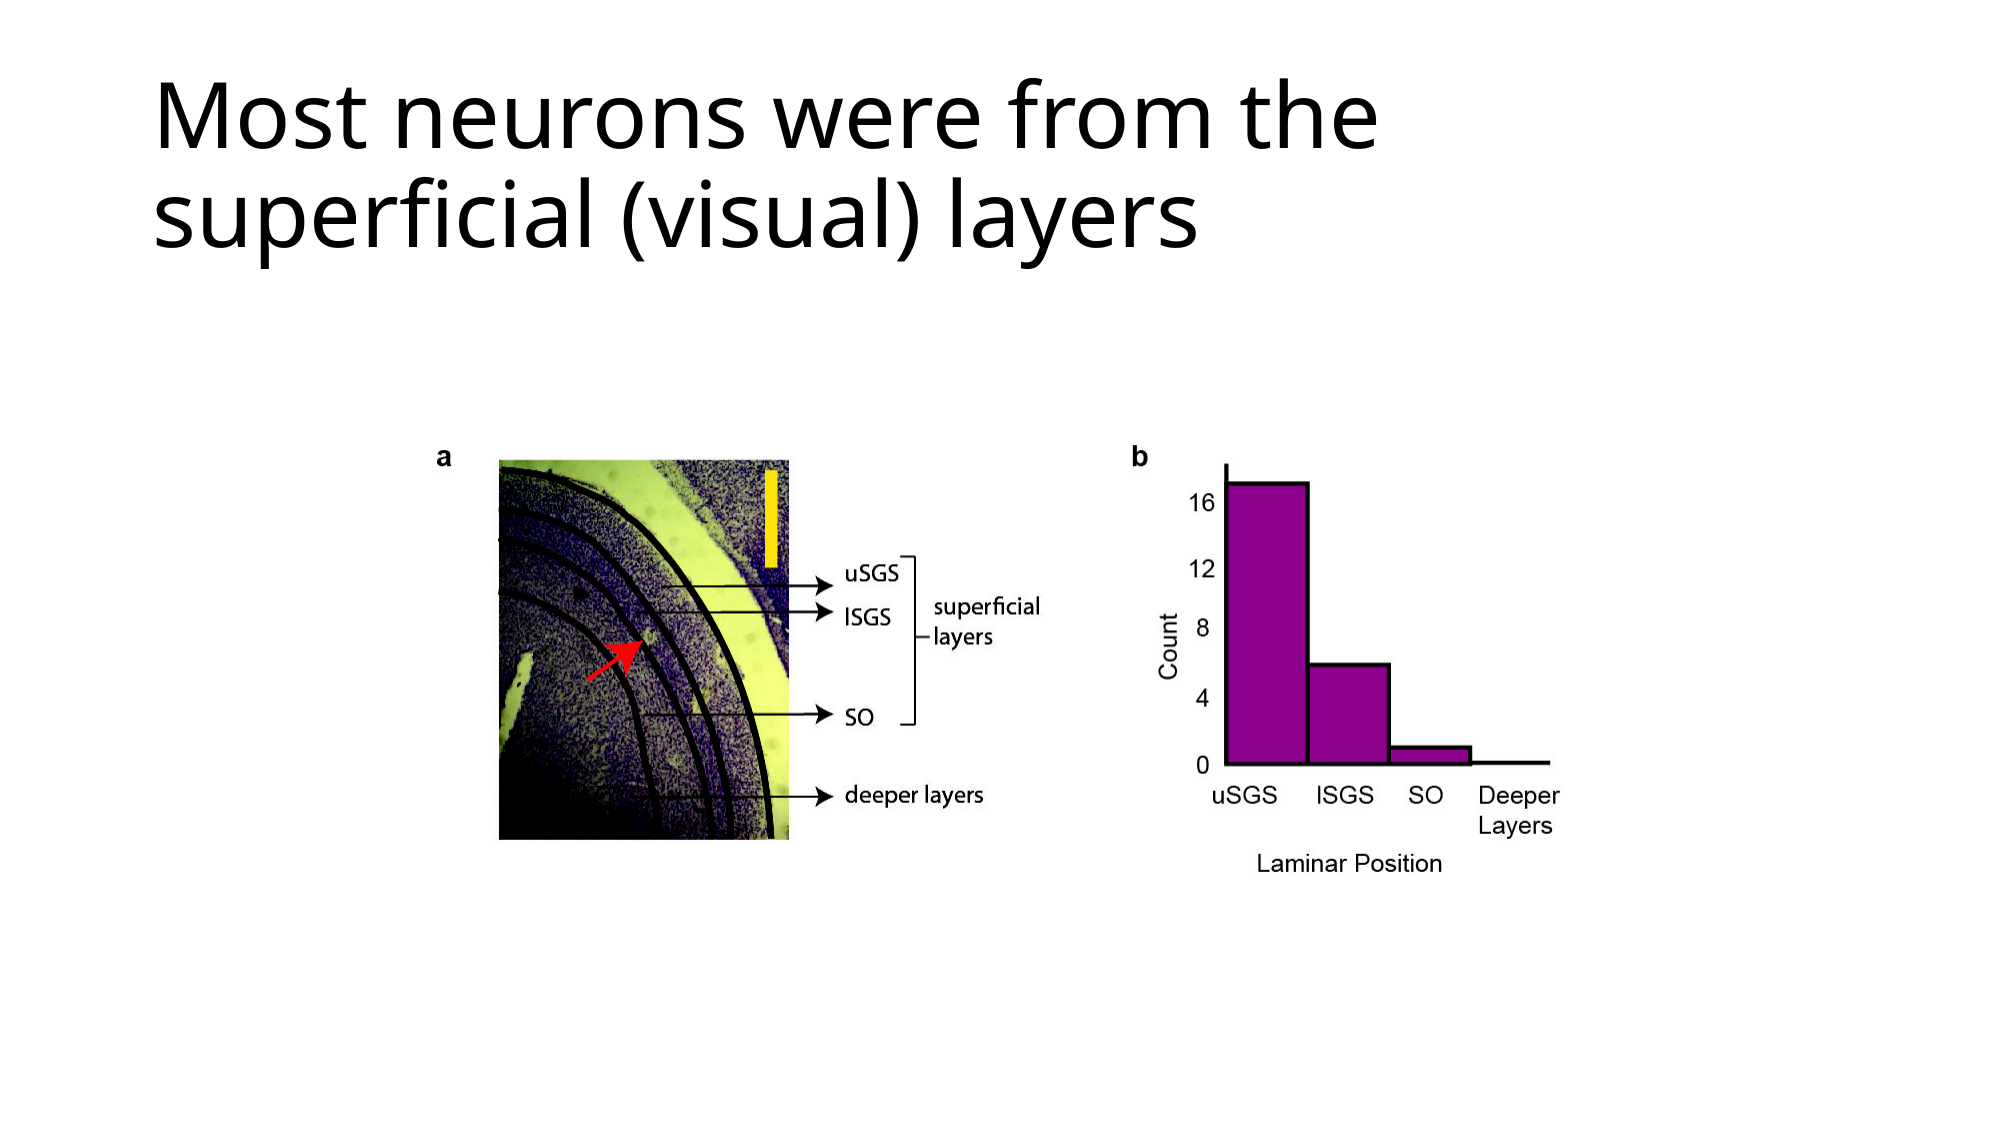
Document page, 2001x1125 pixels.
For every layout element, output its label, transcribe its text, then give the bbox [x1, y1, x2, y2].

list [435, 345, 1564, 967]
title Most neurons were from the superficial (visual) layers [137, 59, 1863, 278]
